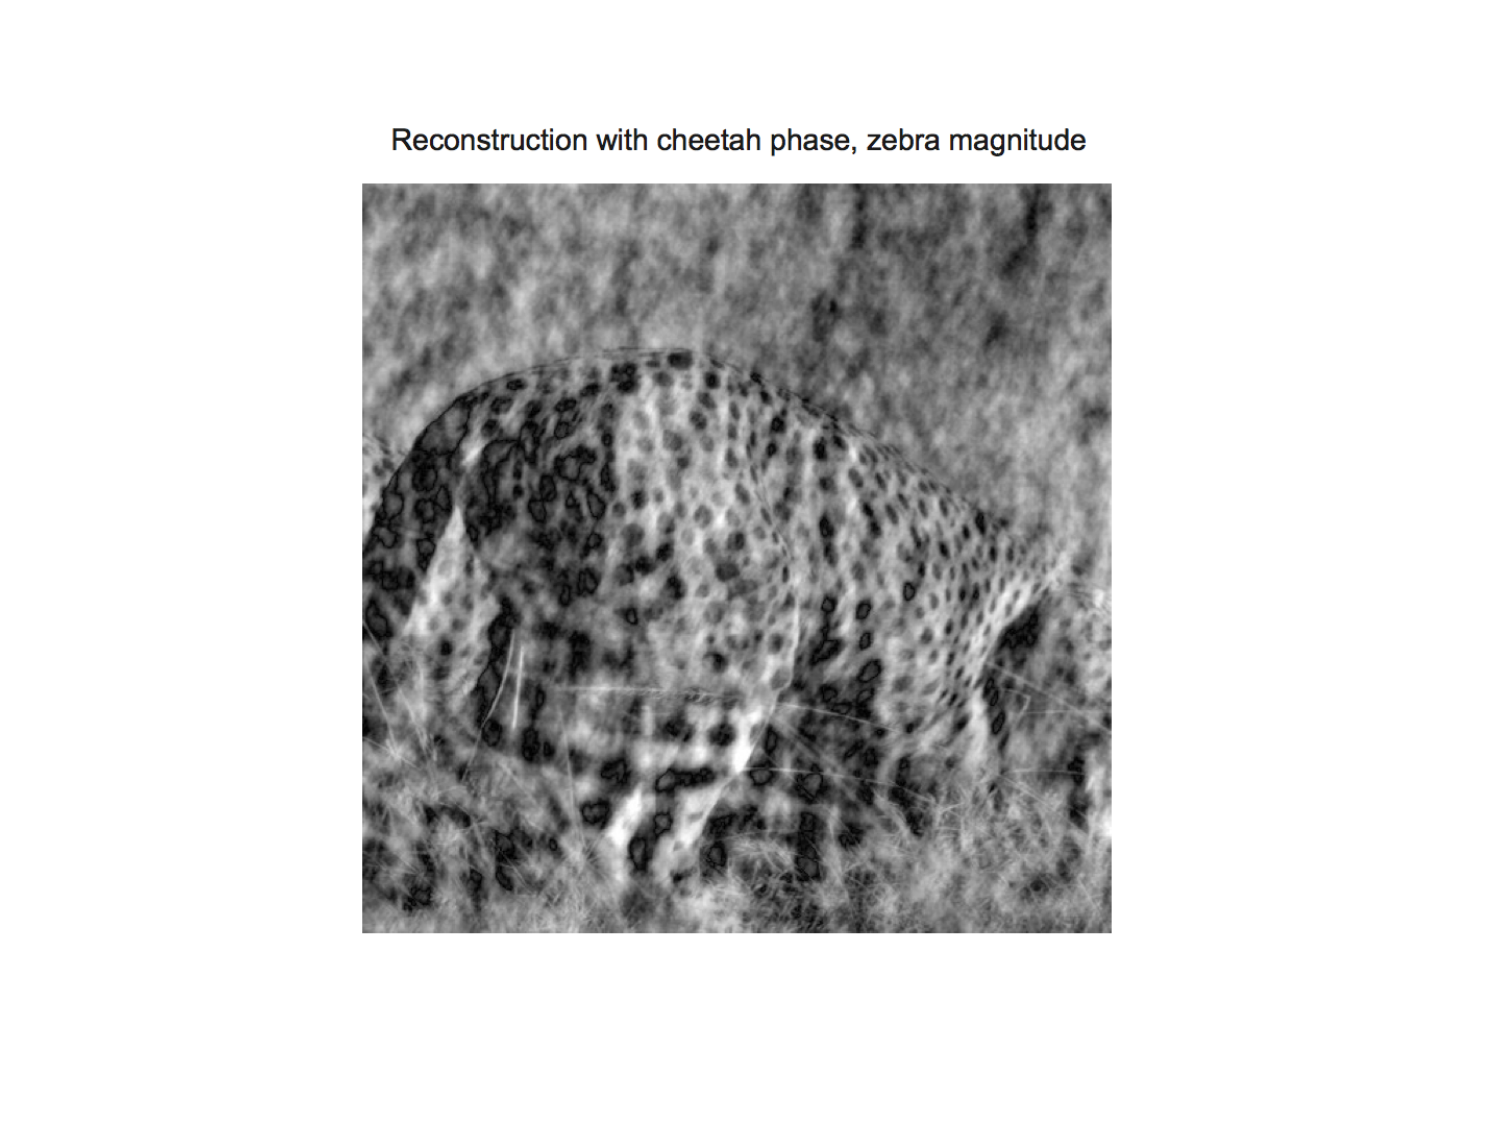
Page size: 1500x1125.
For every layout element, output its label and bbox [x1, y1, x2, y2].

picture [305, 122, 1194, 1001]
